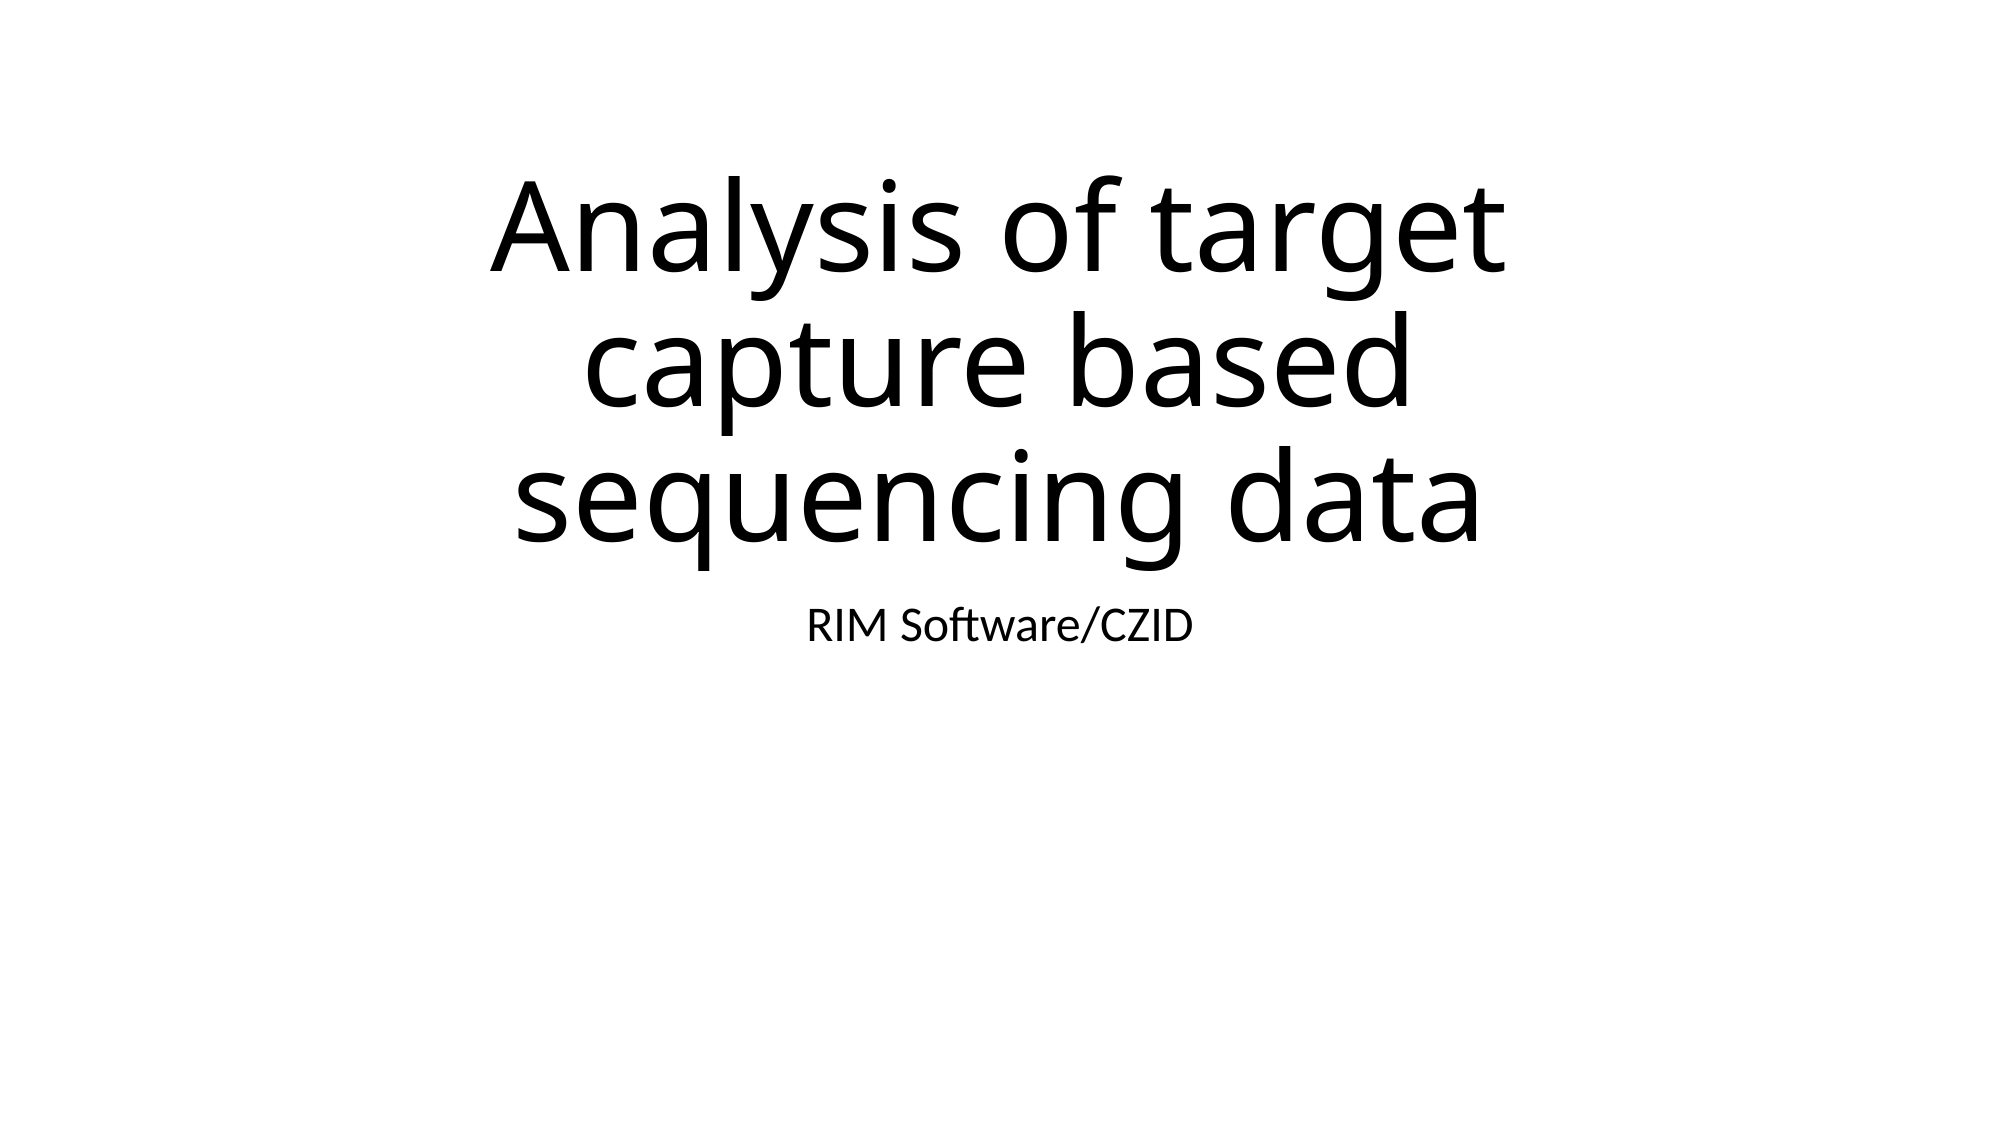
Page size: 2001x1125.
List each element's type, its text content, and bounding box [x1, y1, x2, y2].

title Analysis of target capture based sequencing data [249, 184, 1750, 576]
subtitle RIM Software/CZID [249, 590, 1750, 863]
